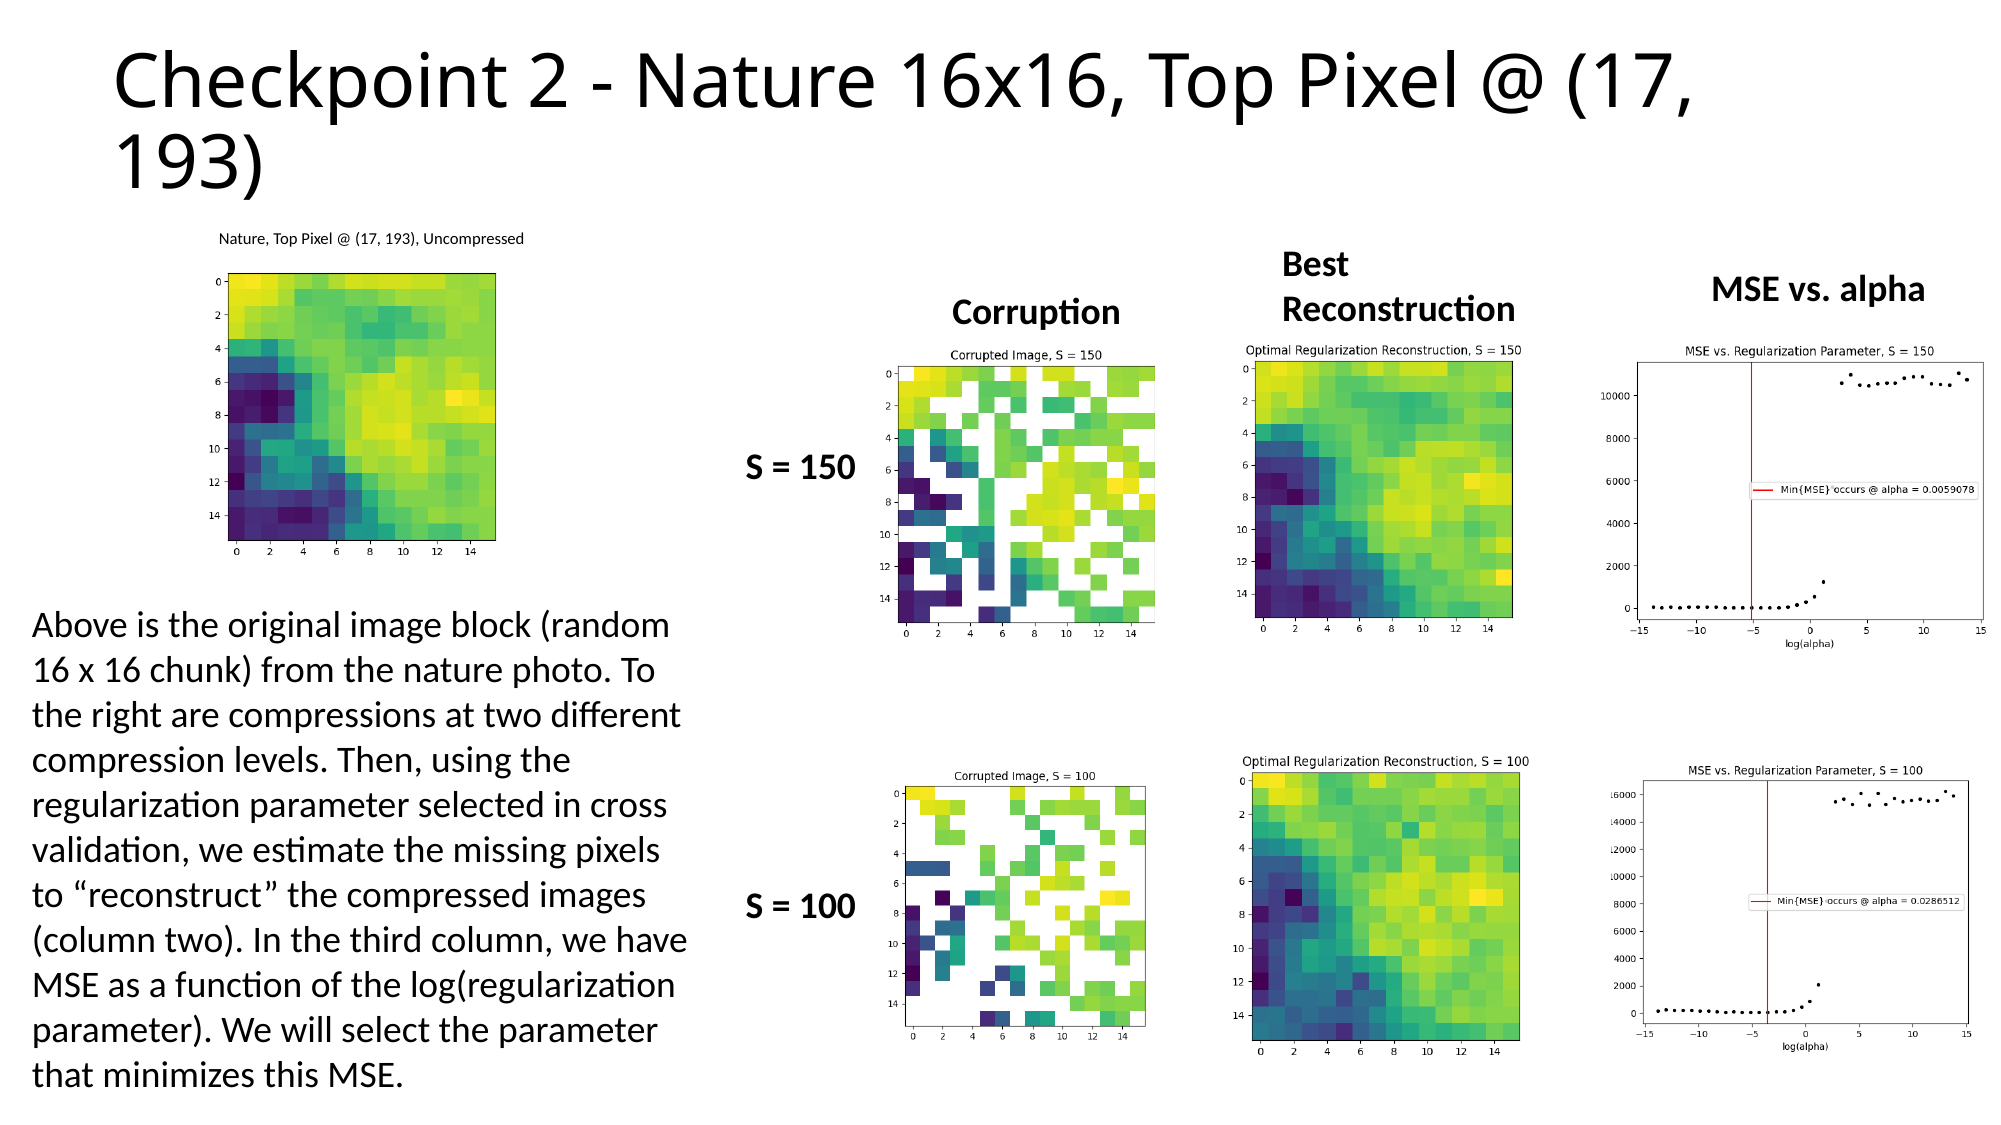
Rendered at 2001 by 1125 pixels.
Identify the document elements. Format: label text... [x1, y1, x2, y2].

text_box Corruption [937, 279, 1182, 325]
text_box Best Reconstruction [1267, 231, 1543, 320]
picture [812, 730, 1611, 1078]
picture [124, 231, 587, 578]
picture [798, 320, 2000, 659]
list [1611, 742, 2000, 1058]
text_box MSE vs. alpha [1696, 257, 1949, 317]
text_box Above is the original image block (random 16 x 16 chunk) from the nature photo. To the right are compressions at two different compression levels. Then, using the regularization parameter selected in cross validation, we estimate the missing pixels to “reconstruct” the compressed images (column two). In the third column, we have MSE as a function of the log(regularization parameter). We will select the parameter that minimizes this MSE. [17, 592, 707, 1103]
text_box S = 100 [730, 873, 812, 934]
text_box S = 150 [730, 435, 798, 495]
text_box Nature, Top Pixel @ (17, 193), Uncompressed [204, 220, 632, 256]
title Checkpoint 2 - Nature 16x16, Top Pixel @ (17, 193) [97, 14, 1823, 233]
